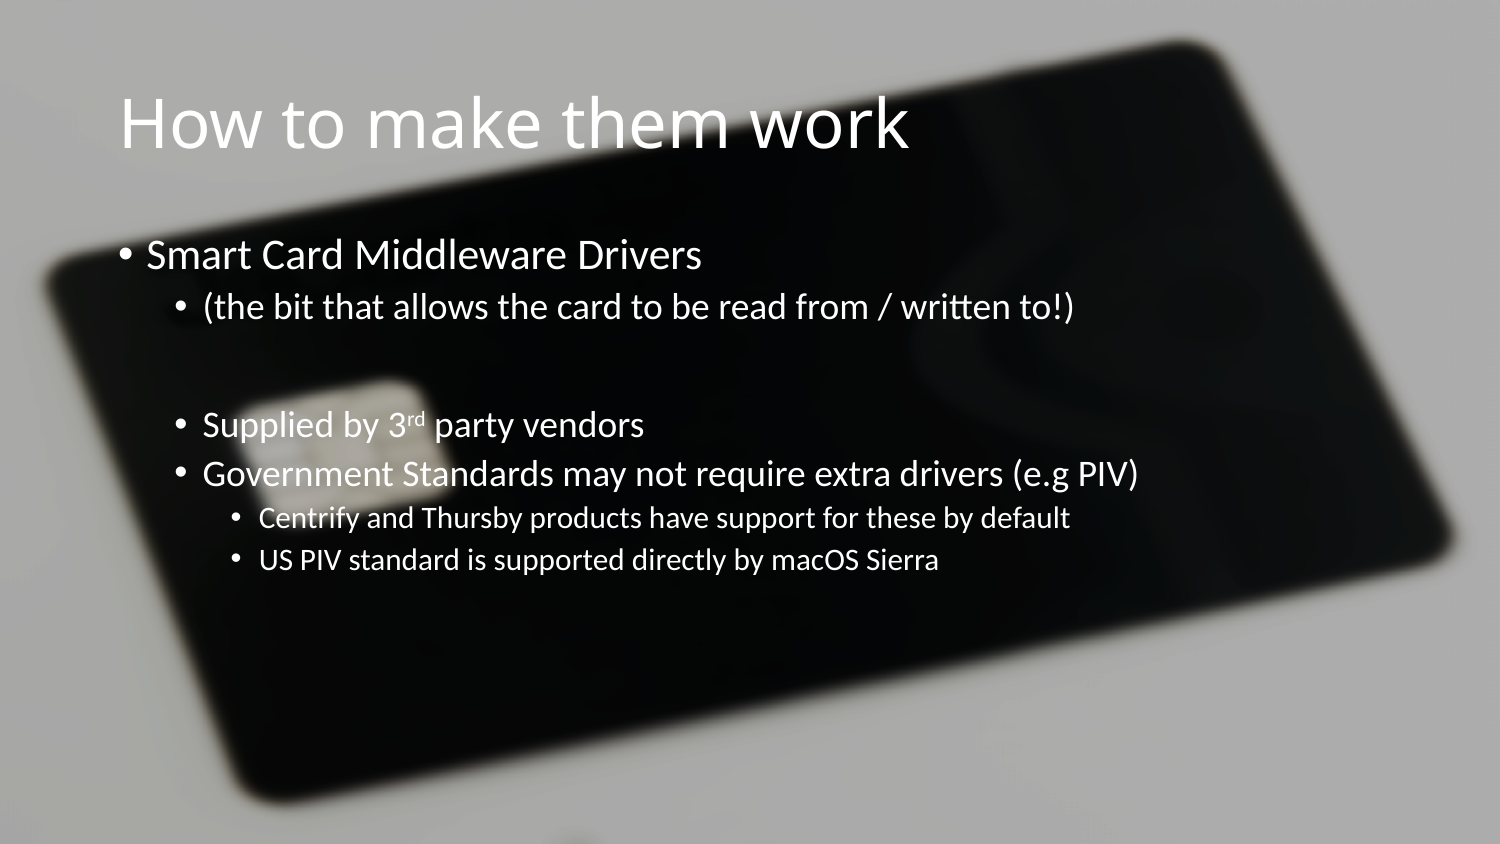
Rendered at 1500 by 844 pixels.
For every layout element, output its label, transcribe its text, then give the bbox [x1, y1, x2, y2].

picture [0, 0, 1500, 844]
list Smart Card Middleware Drivers (the bit that allows the card to be read from / written to!) Supplied by 3rd party vendors Government Standards may not require extra drivers (e.g PIV) Centrify and Thursby products have support for these by default US PIV standard is supported directly by macOS Sierra [103, 224, 1397, 760]
title How to make them work [103, 44, 1397, 208]
